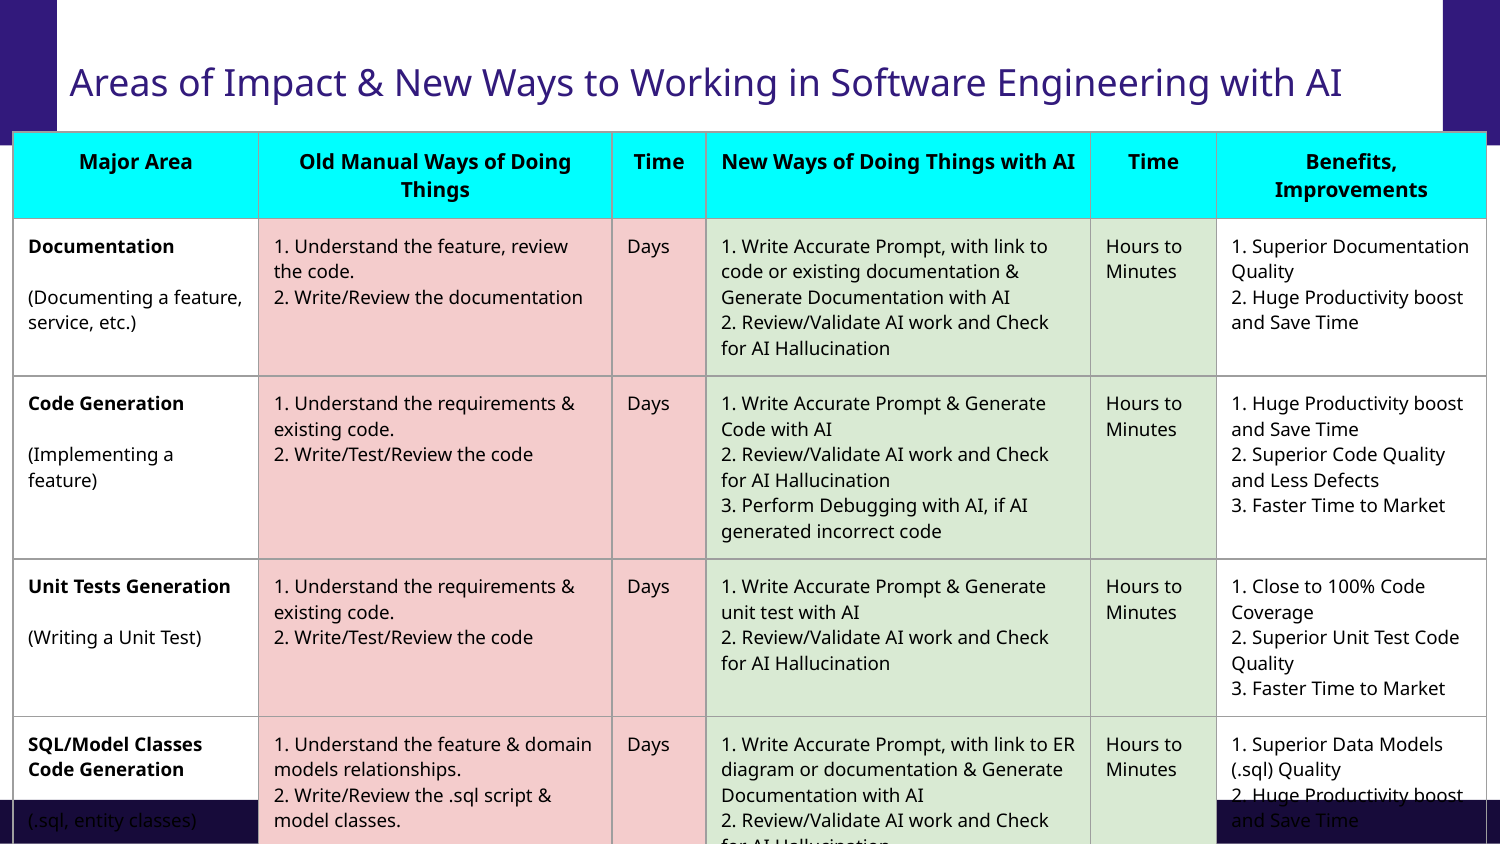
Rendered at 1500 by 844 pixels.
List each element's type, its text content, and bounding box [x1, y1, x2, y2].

table_cell Hours to Minutes [1091, 219, 1216, 375]
table_cell Hours to Minutes [1091, 717, 1216, 844]
table_header Major Area [14, 133, 258, 218]
table_cell Code Generation (Implementing a feature) [14, 377, 258, 558]
table_header New Ways of Doing Things with AI [707, 133, 1090, 218]
table_cell Days [613, 219, 705, 375]
table_cell Hours to Minutes [1091, 377, 1216, 558]
table_cell 1. Write Accurate Prompt & Generate unit test with AI 2. Review/Validate AI work and Check for AI Hallucination [707, 560, 1090, 716]
table_cell Days [613, 377, 705, 558]
table_cell 1. Understand the requirements & existing code. 2. Write/Test/Review the code [259, 560, 611, 716]
table_cell 1. Superior Data Models (.sql) Quality 2. Huge Productivity boost and Save Time [1217, 717, 1486, 844]
table_header Benefits, Improvements [1217, 133, 1486, 218]
title Areas of Impact & New Ways to Working in Software Engineering with AI [54, 21, 1446, 109]
table_cell 1. Superior Documentation Quality 2. Huge Productivity boost and Save Time [1217, 219, 1486, 375]
table_cell Days [613, 560, 705, 716]
table_header Time [613, 133, 705, 218]
table_cell SQL/Model Classes Code Generation (.sql, entity classes) [14, 717, 258, 844]
table_header Time [1091, 133, 1216, 218]
table_cell 1. Understand the feature, review the code. 2. Write/Review the documentation [259, 219, 611, 375]
table_cell Days [613, 717, 705, 844]
table_cell 1. Understand the requirements & existing code. 2. Write/Test/Review the code [259, 377, 611, 558]
table_cell Unit Tests Generation (Writing a Unit Test) [14, 560, 258, 716]
table_cell Hours to Minutes [1091, 560, 1216, 716]
table_cell Documentation (Documenting a feature, service, etc.) [14, 219, 258, 375]
table_cell 1. Understand the feature & domain models relationships. 2. Write/Review the .sql script & model classes. [259, 717, 611, 844]
table_header Old Manual Ways of Doing Things [259, 133, 611, 218]
table_cell 1. Close to 100% Code Coverage 2. Superior Unit Test Code Quality 3. Faster Time to Market [1217, 560, 1486, 716]
table_cell 1. Write Accurate Prompt, with link to code or existing documentation & Generate Documentation with AI 2. Review/Validate AI work and Check for AI Hallucination [707, 219, 1090, 375]
table_cell 1. Write Accurate Prompt, with link to ER diagram or documentation & Generate Documentation with AI 2. Review/Validate AI work and Check for AI Hallucination [707, 717, 1090, 844]
table_cell 1. Huge Productivity boost and Save Time 2. Superior Code Quality and Less Defects 3. Faster Time to Market [1217, 377, 1486, 558]
table_cell 1. Write Accurate Prompt & Generate Code with AI 2. Review/Validate AI work and Check for AI Hallucination 3. Perform Debugging with AI, if AI generated incorrect code [707, 377, 1090, 558]
